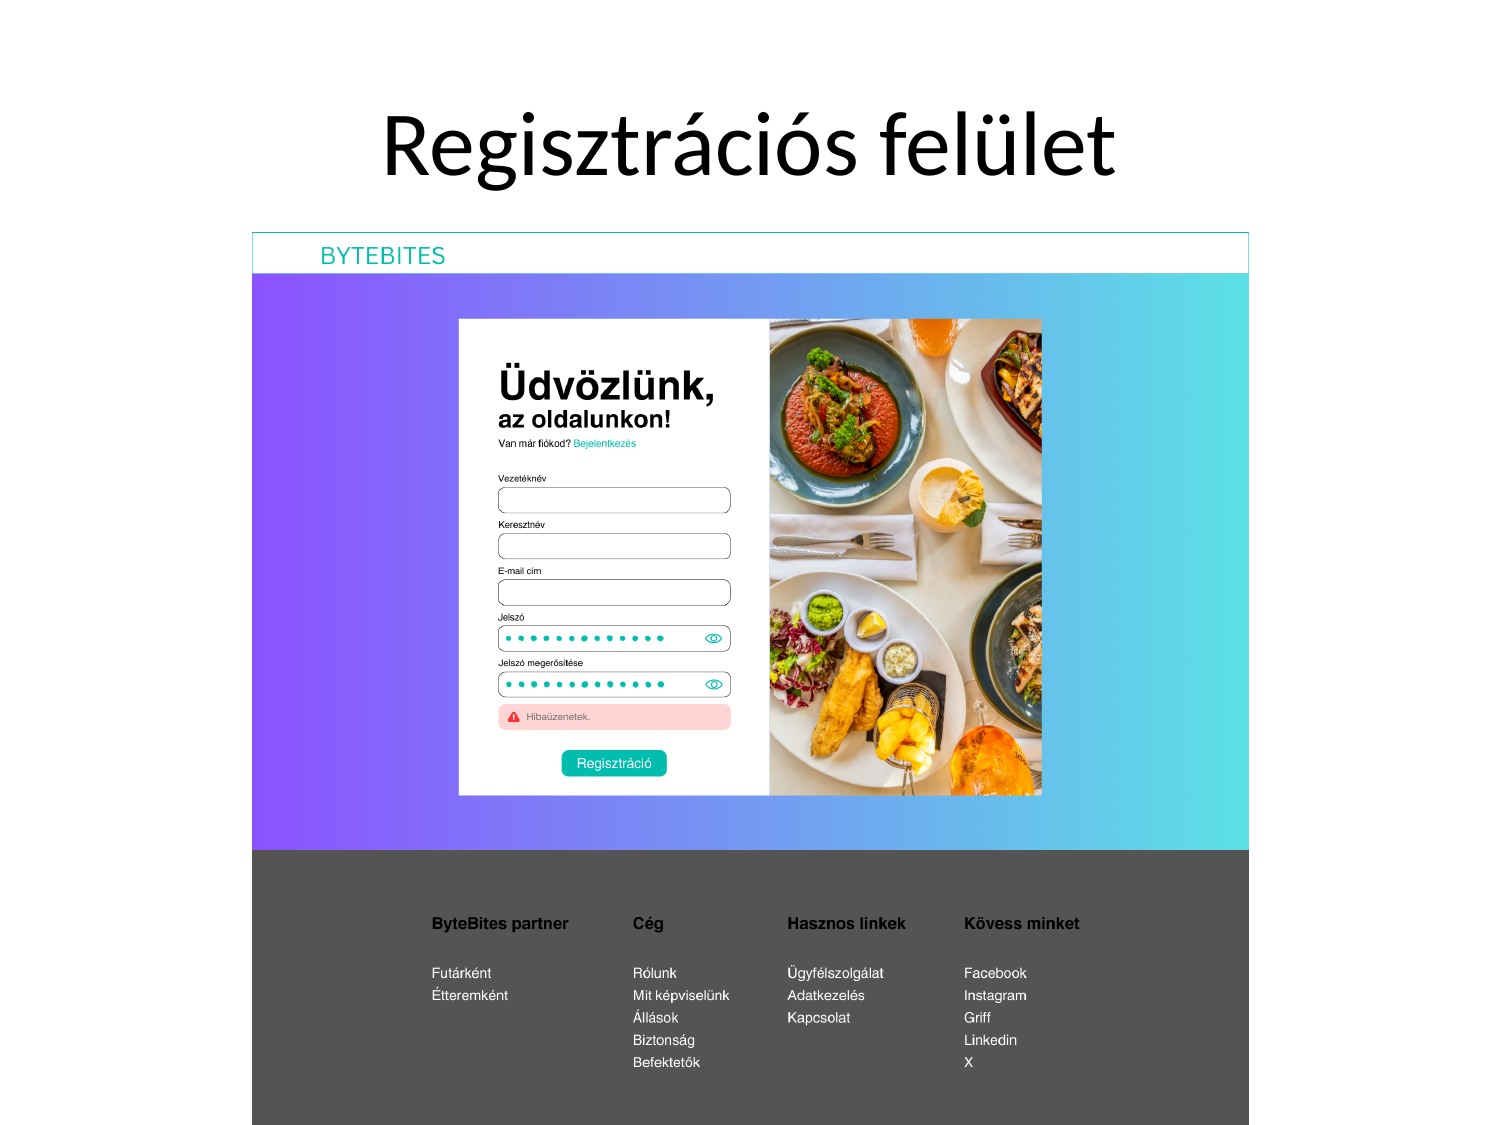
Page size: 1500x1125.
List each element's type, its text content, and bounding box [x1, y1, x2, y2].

title Regisztrációs felület [75, 45, 1425, 233]
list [251, 232, 1249, 1125]
